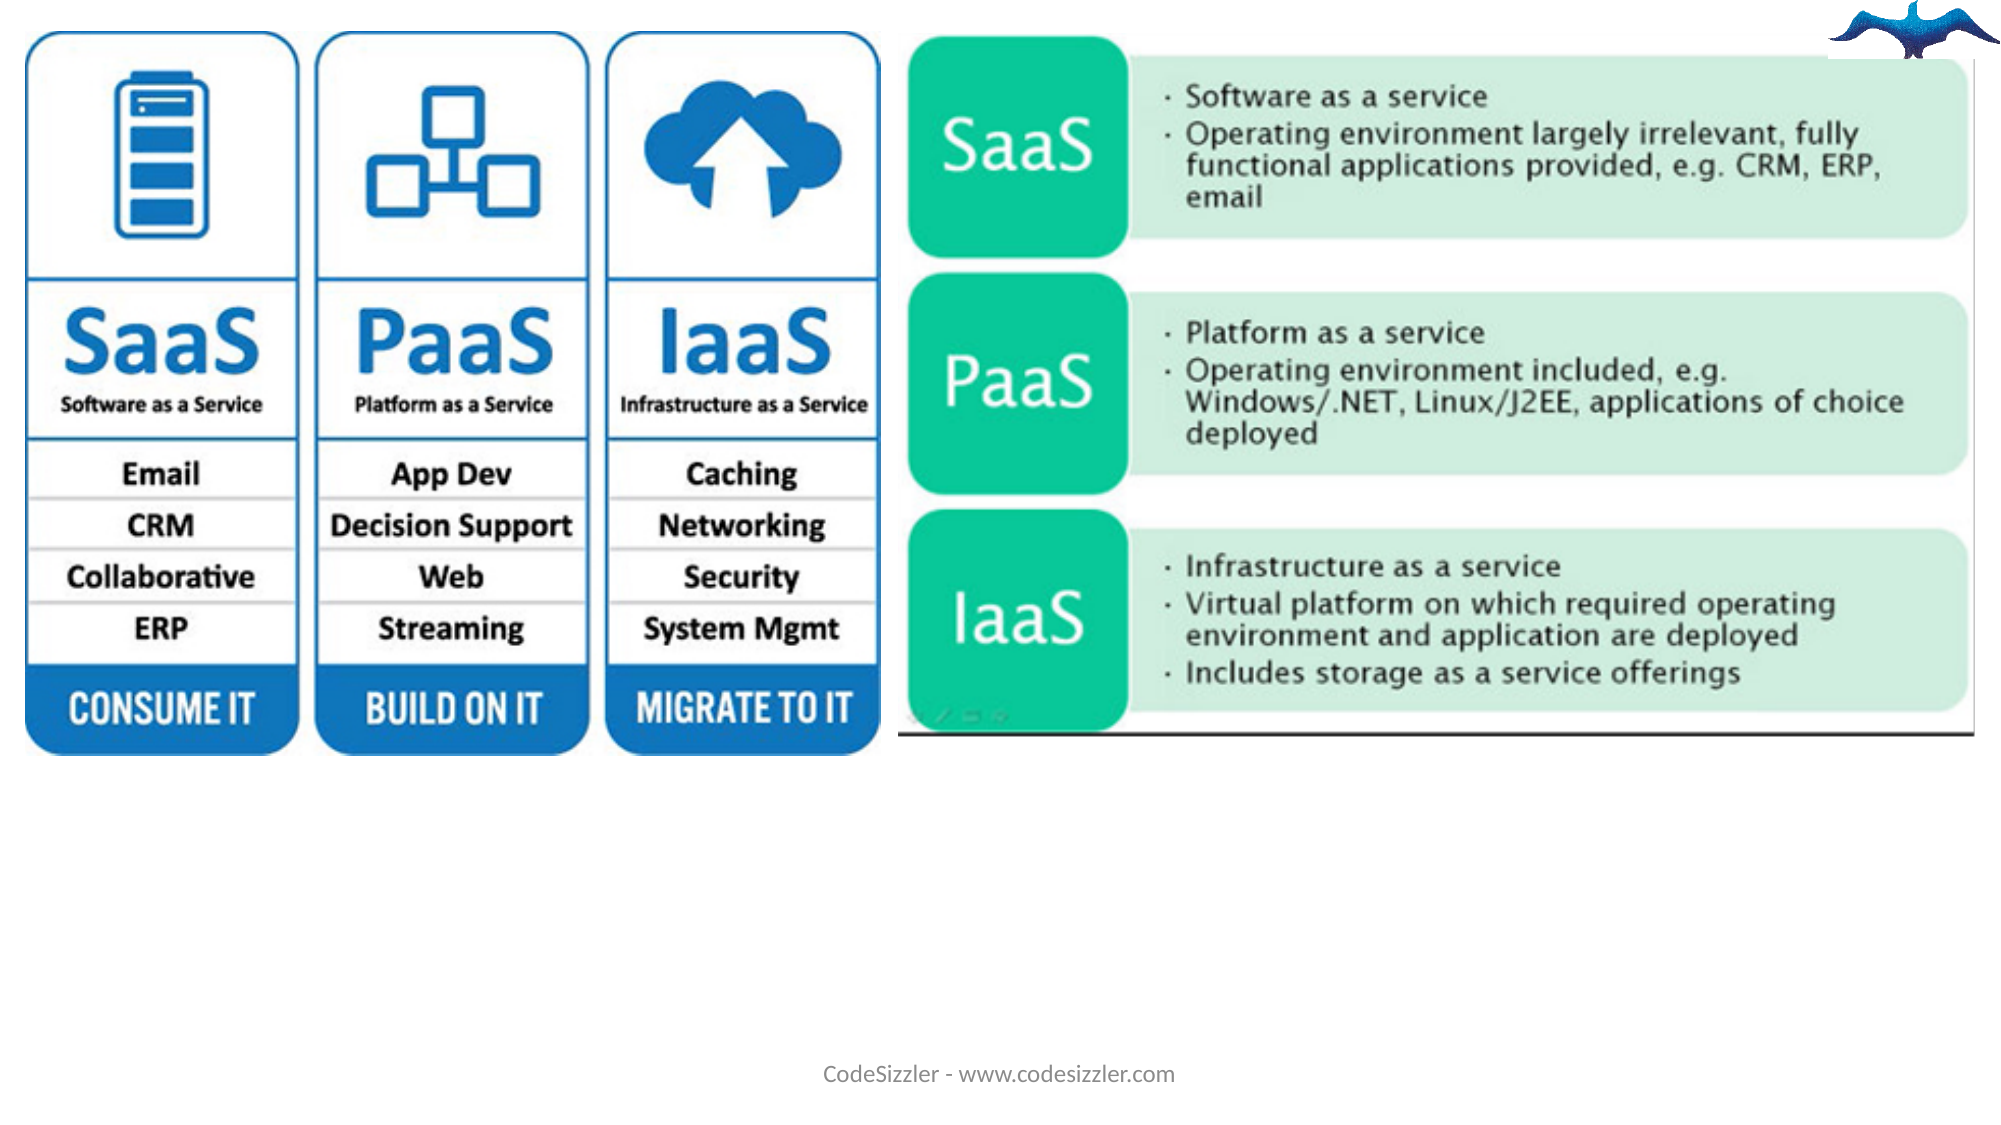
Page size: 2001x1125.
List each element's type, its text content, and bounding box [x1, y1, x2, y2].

picture [898, 0, 2000, 739]
footer CodeSizzler - www.codesizzler.com [662, 1042, 1338, 1103]
picture [25, 30, 881, 756]
